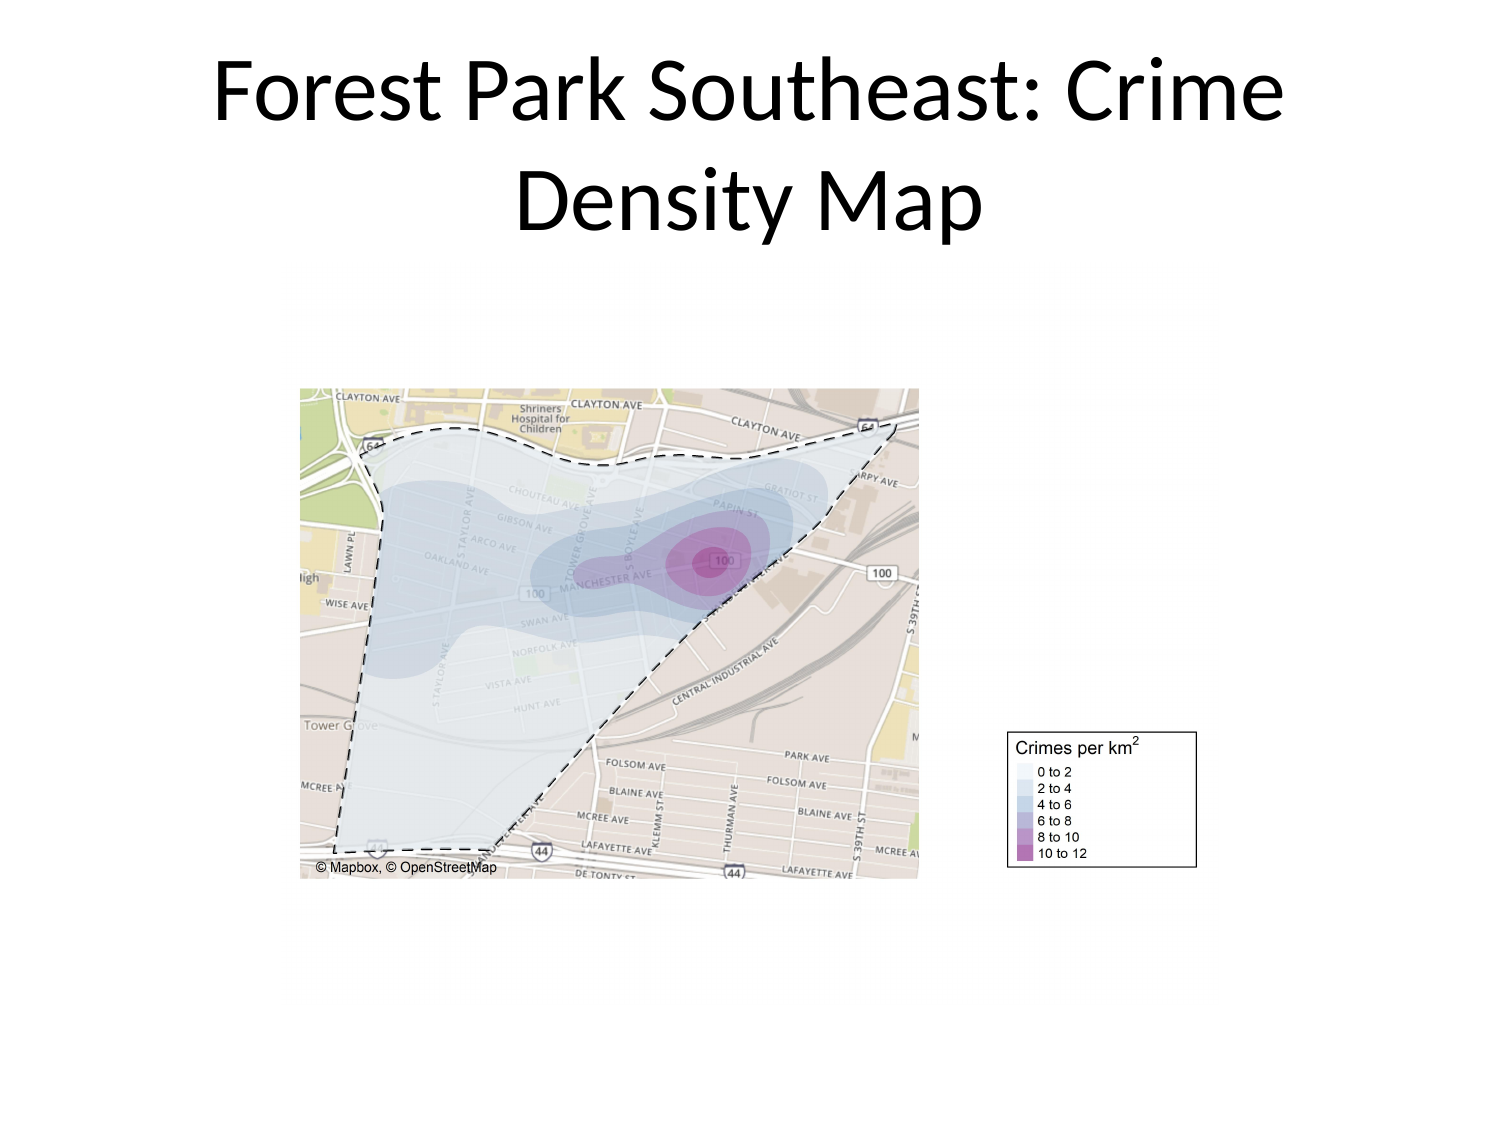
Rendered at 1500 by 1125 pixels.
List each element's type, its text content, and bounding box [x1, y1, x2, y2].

title Forest Park Southeast: Crime Density Map [75, 45, 1425, 233]
picture [281, 262, 1219, 1005]
